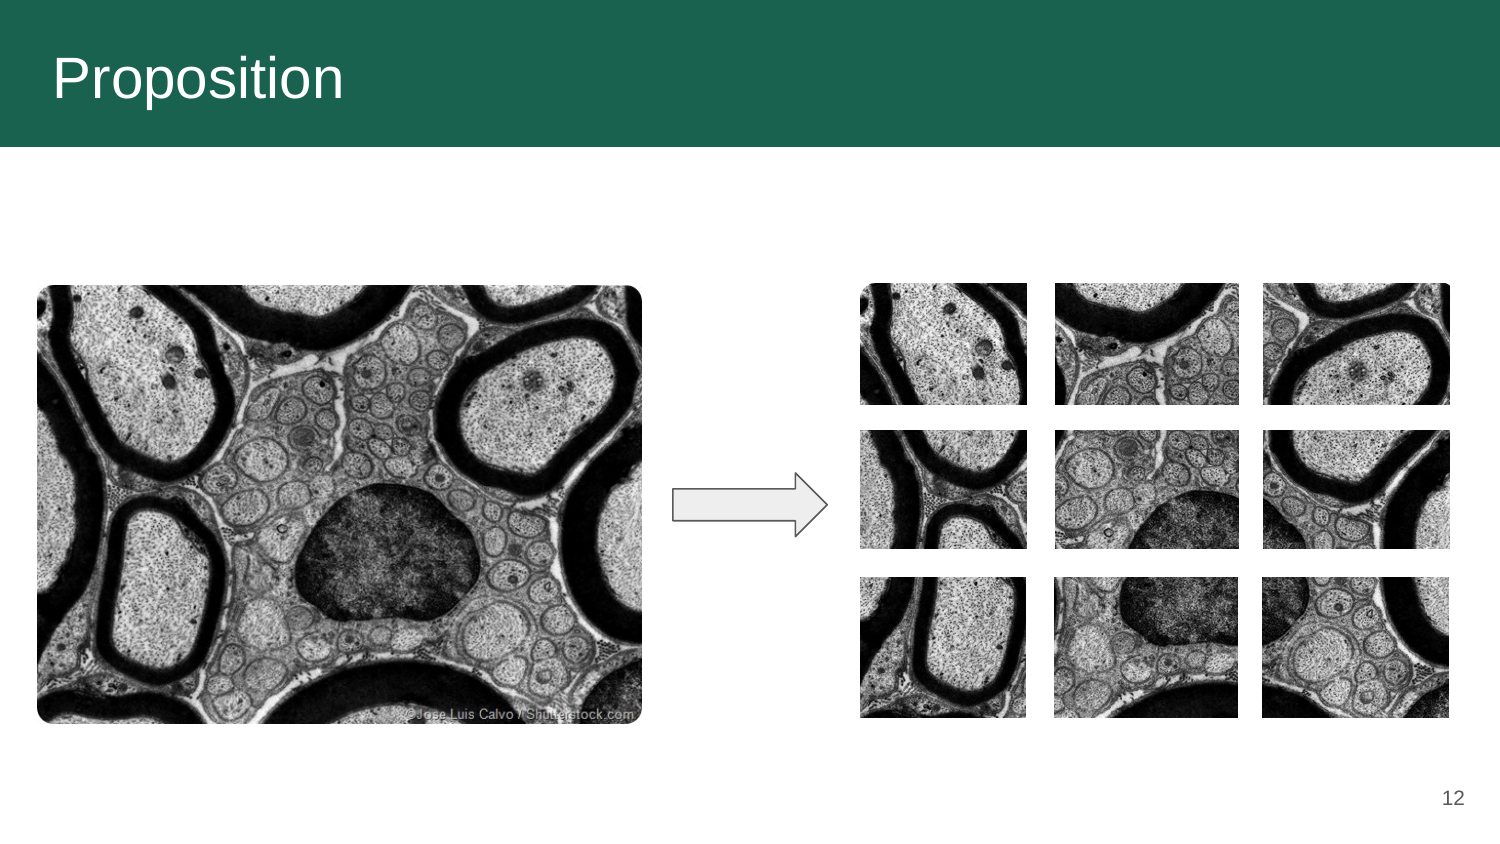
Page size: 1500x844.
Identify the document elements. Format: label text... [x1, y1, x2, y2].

slide_number ‹#› [1389, 764, 1480, 830]
text_box [672, 472, 828, 537]
picture [845, 262, 1467, 747]
picture [37, 285, 642, 724]
title Proposition [37, 24, 1436, 119]
